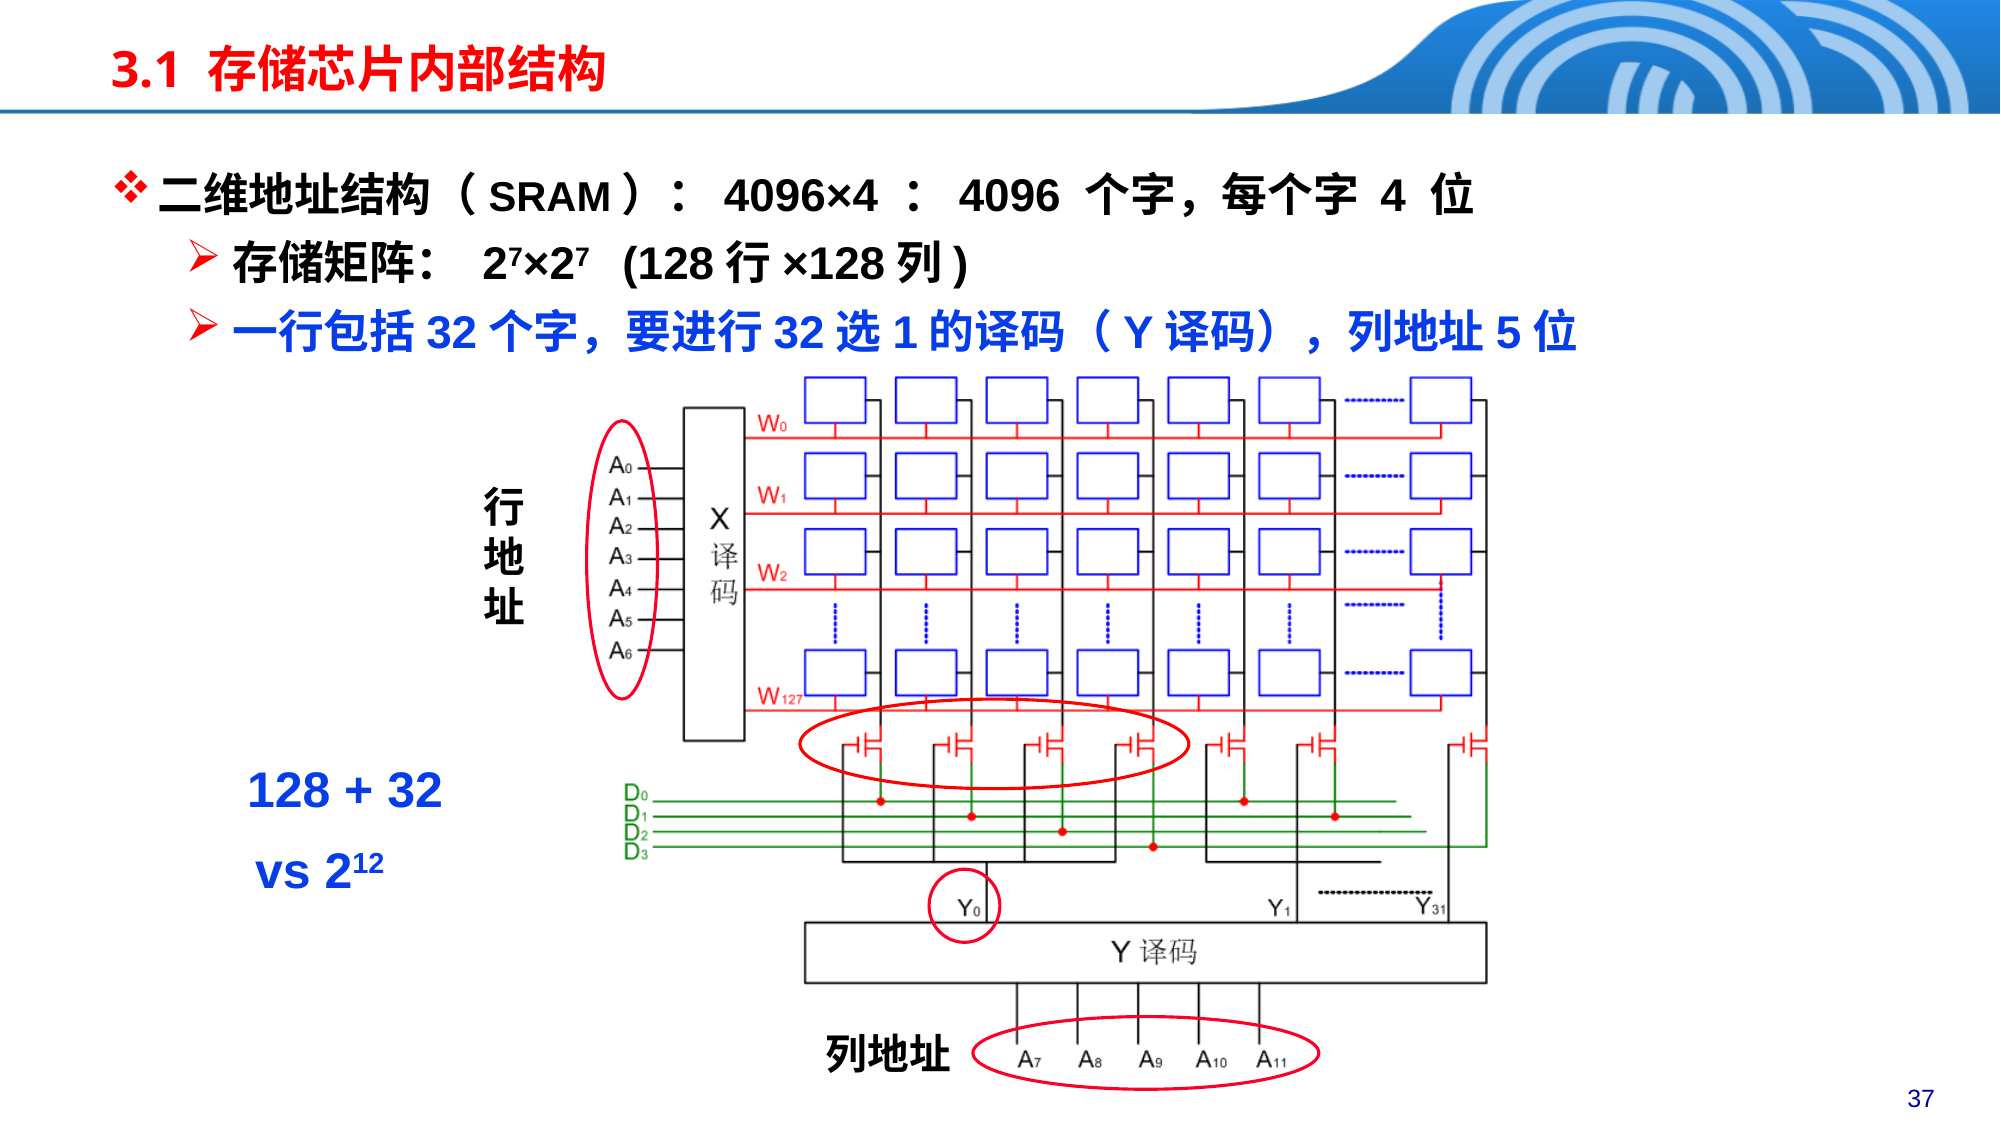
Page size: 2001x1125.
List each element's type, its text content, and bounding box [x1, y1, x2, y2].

text_box vs 212 [240, 831, 540, 907]
text_box 二维地址结构（SRAM）：4096×4 ：4096 个字，每个字 4 位 存储矩阵： 27×27 (128行×128列) 一行包括32个字，要进行32选1的译码（Y译码），列地址5位 [100, 147, 1636, 363]
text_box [810, 1016, 1320, 1090]
picture [598, 361, 1509, 1084]
text_box 128 + 32 [232, 749, 532, 825]
title 3.1 存储芯片内部结构 [99, 40, 1064, 103]
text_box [468, 420, 658, 700]
picture [0, 0, 2000, 114]
